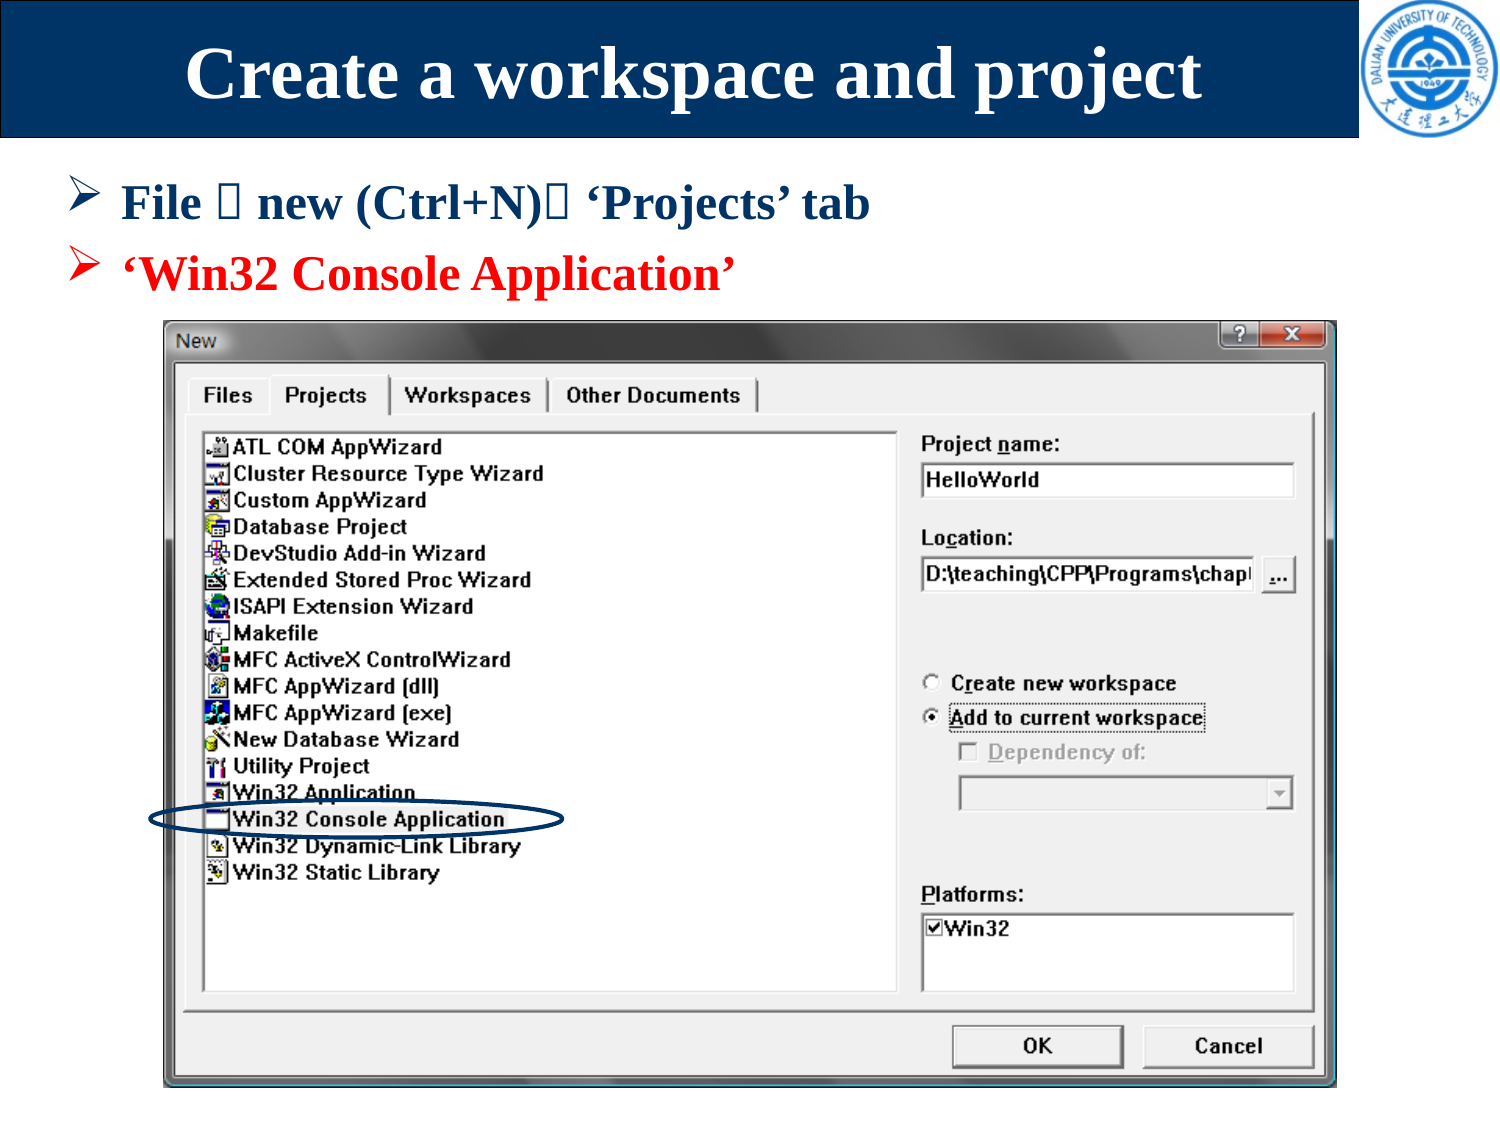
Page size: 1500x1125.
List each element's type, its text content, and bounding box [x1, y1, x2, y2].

title Create a workspace and project [37, 12, 1350, 125]
list File  new (Ctrl+N) ‘Projects’ tab ‘Win32 Console Application’ [50, 162, 1463, 338]
picture [162, 320, 1337, 1088]
text_box [150, 813, 157, 824]
picture [1359, 0, 1500, 138]
